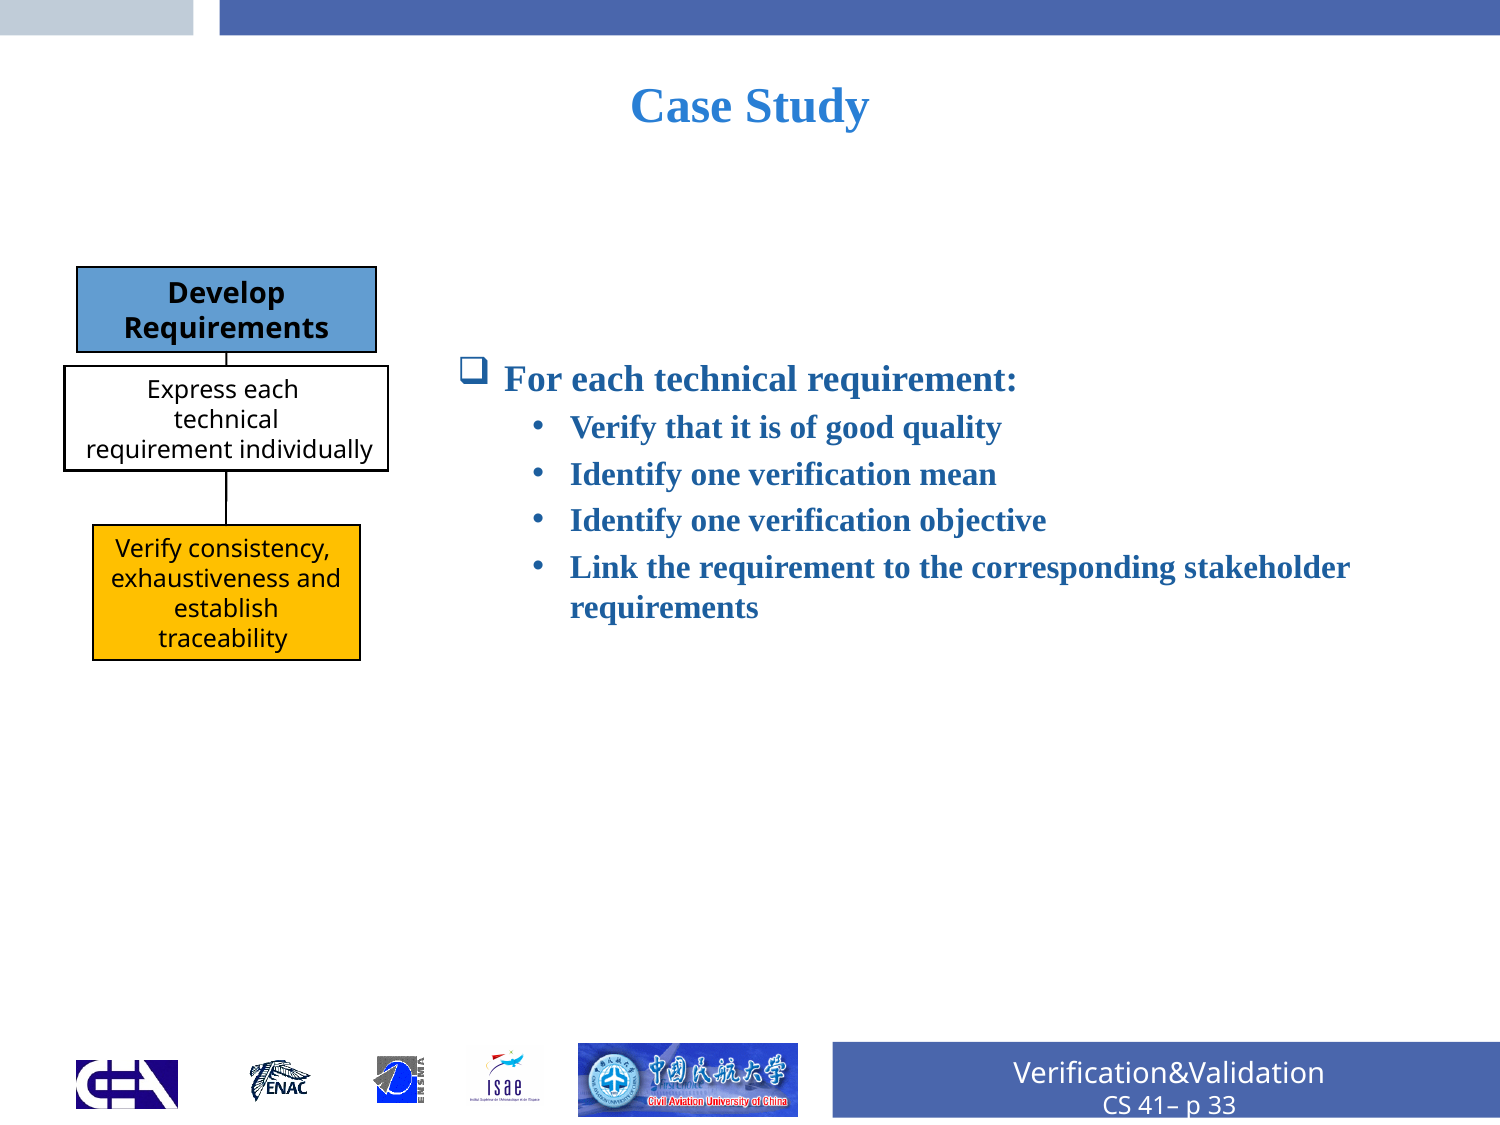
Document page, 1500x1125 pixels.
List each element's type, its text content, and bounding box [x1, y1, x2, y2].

title Case Study [75, 45, 1425, 161]
text_box Develop Requirements [76, 267, 377, 352]
picture [249, 1060, 311, 1102]
text_box Verify consistency, exhaustiveness and establish traceability [92, 525, 360, 660]
picture [578, 1043, 798, 1117]
picture [76, 1060, 178, 1109]
list For each technical requirement: Verify that it is of good quality Identify one verification mean Identify one verification objective Link the requirement to the corresponding stakeholder requirements [367, 230, 1421, 977]
text_box Express each technical requirement individually [64, 365, 389, 471]
picture [466, 1045, 544, 1106]
